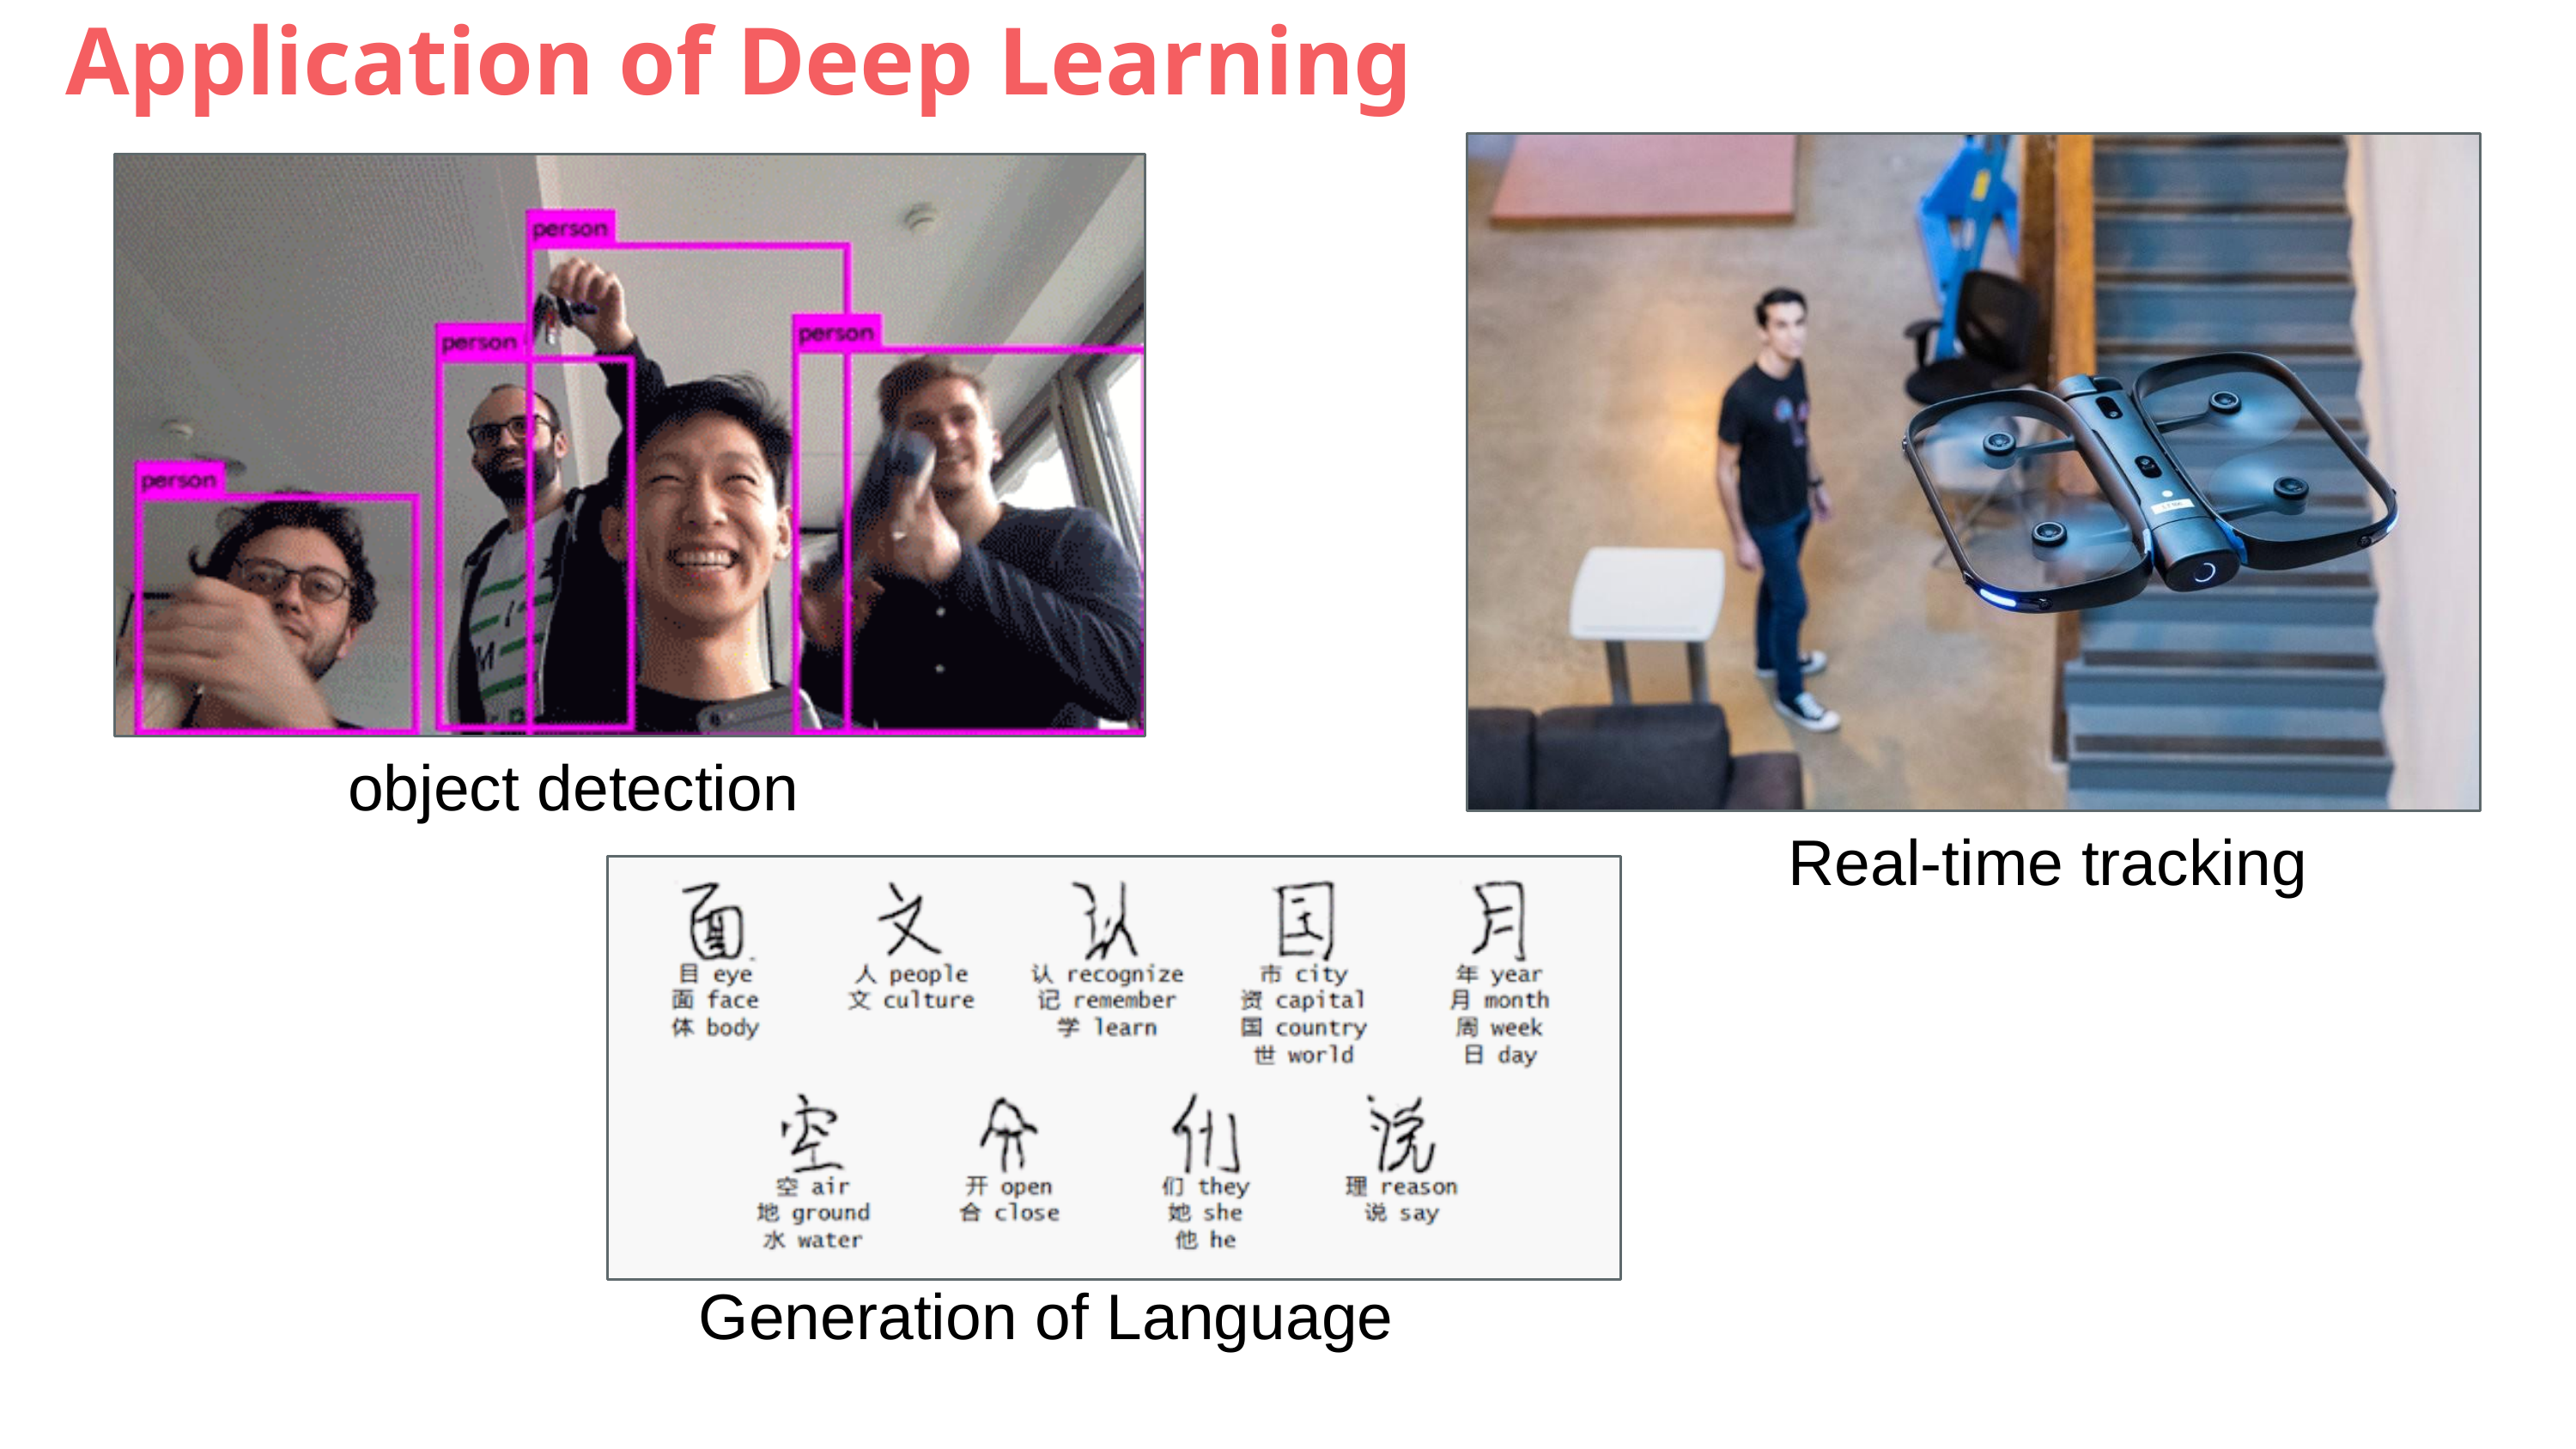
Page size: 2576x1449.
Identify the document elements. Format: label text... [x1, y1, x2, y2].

text_box Generation of Language [673, 1285, 1519, 1370]
picture [608, 857, 1620, 1278]
picture [115, 155, 1145, 735]
title Application of Deep Learning [39, 0, 2297, 139]
picture [1467, 135, 2480, 809]
text_box object detection [321, 742, 868, 841]
text_box Real-time tracking [1762, 816, 2415, 916]
